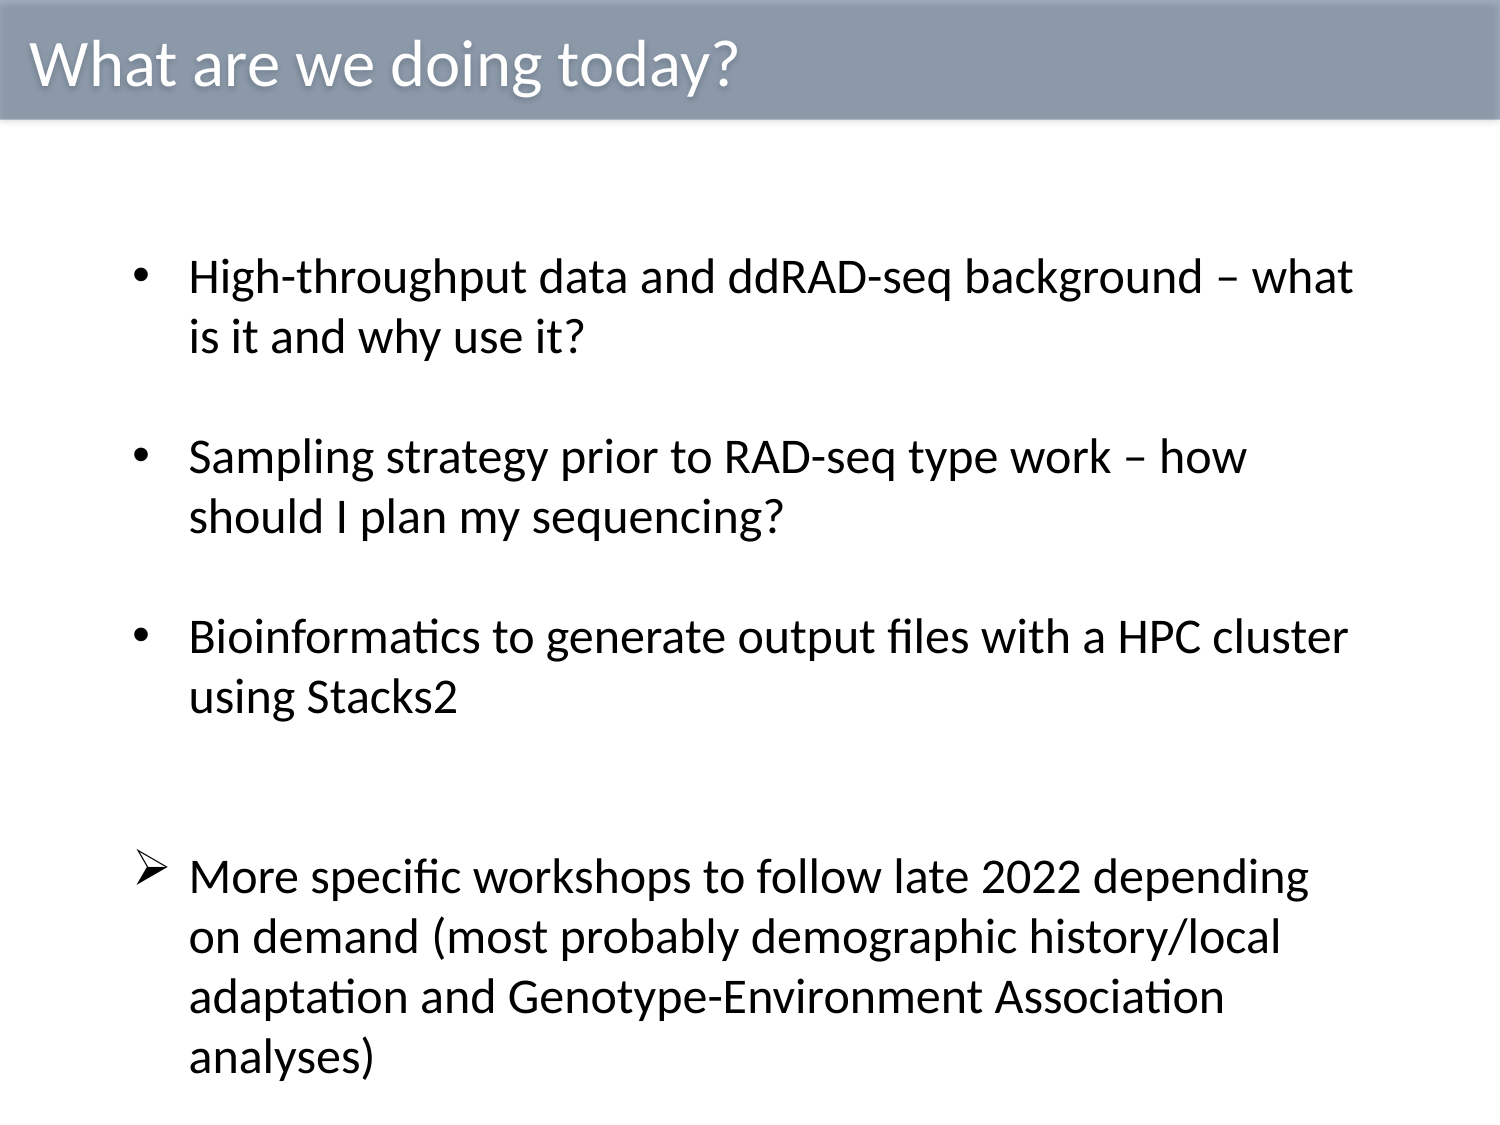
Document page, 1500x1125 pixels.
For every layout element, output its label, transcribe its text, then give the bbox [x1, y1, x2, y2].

text_box High-throughput data and ddRAD-seq background – what is it and why use it? Sampling strategy prior to RAD-seq type work – how should I plan my sequencing? Bioinformatics to generate output files with a HPC cluster using Stacks2 More specific workshops to follow late 2022 depending on demand (most probably demographic history/local adaptation and Genotype-Environment Association analyses) [117, 236, 1379, 1125]
text_box What are we doing today? [0, 0, 1500, 120]
